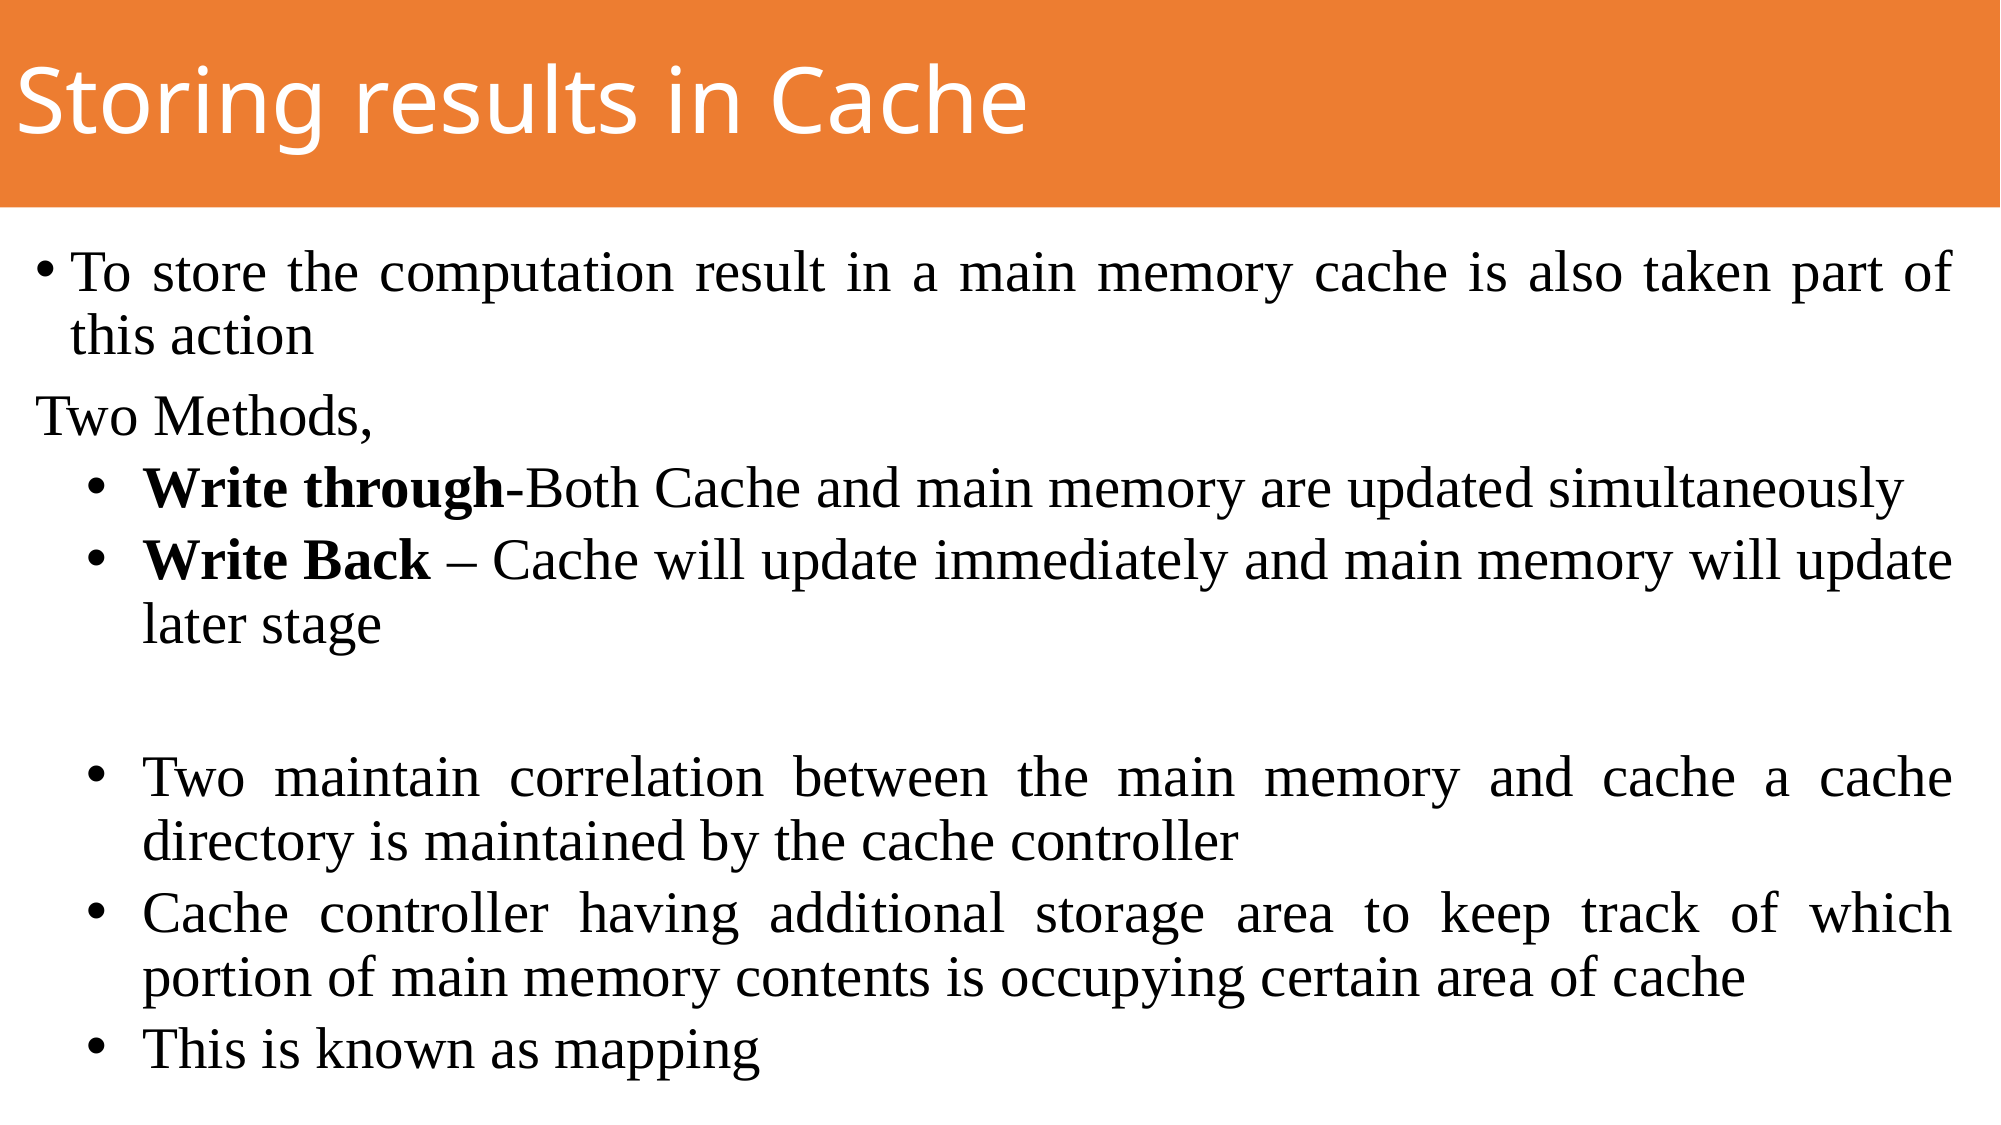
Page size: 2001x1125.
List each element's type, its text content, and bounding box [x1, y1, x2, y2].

list To store the computation result in a main memory cache is also taken part of this action Two Methods, Write through-Both Cache and main memory are updated simultaneously Write Back – Cache will update immediately and main memory will update later stage Two maintain correlation between the main memory and cache a cache directory is maintained by the cache controller Cache controller having additional storage area to keep track of which portion of main memory contents is occupying certain area of cache This is known as mapping [20, 232, 1973, 1103]
title Storing results in Cache [0, 0, 2000, 208]
